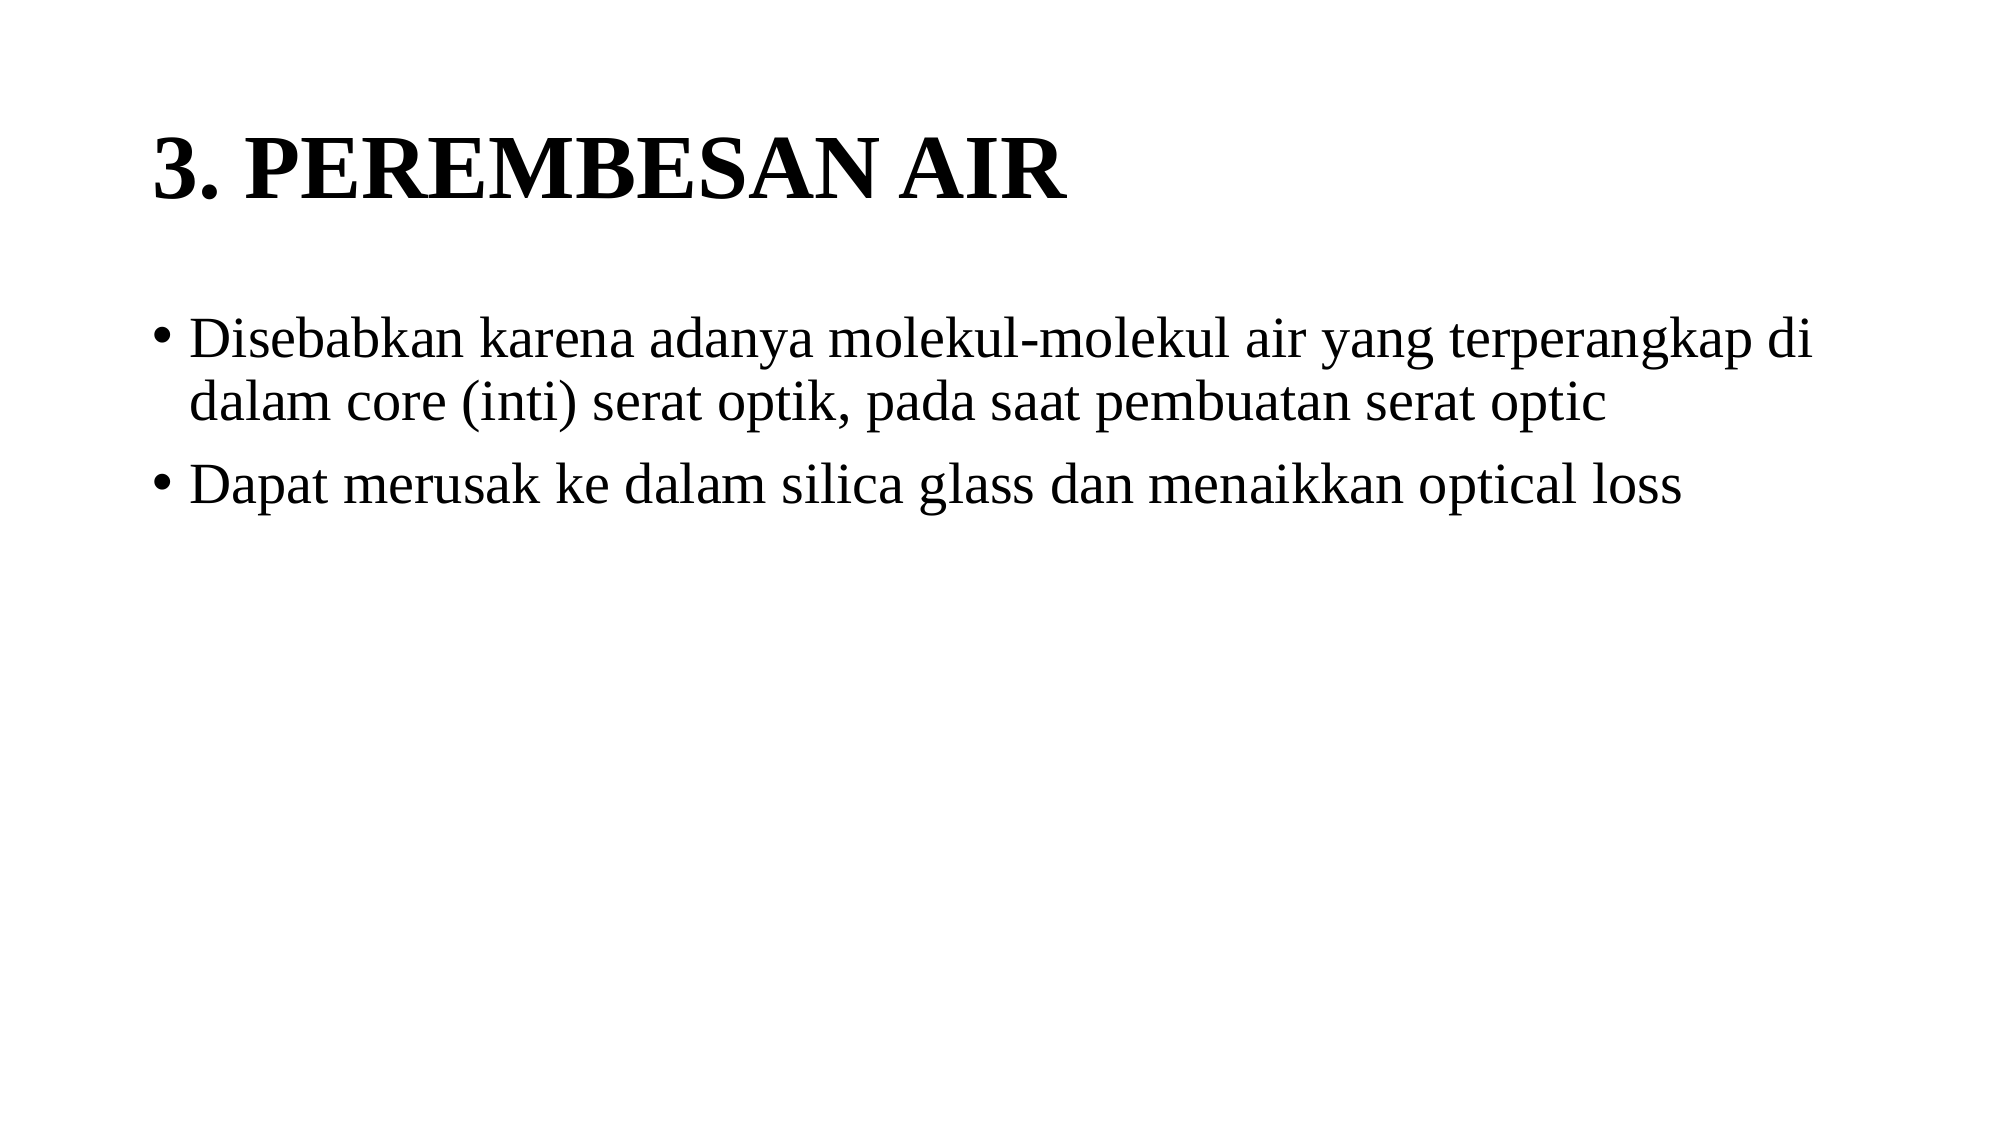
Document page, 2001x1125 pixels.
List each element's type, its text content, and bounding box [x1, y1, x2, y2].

list Disebabkan karena adanya molekul-molekul air yang terperangkap di dalam core (inti) serat optik, pada saat pembuatan serat optic Dapat merusak ke dalam silica glass dan menaikkan optical loss [137, 299, 1863, 1014]
title 3. PEREMBESAN AIR [137, 59, 1863, 278]
